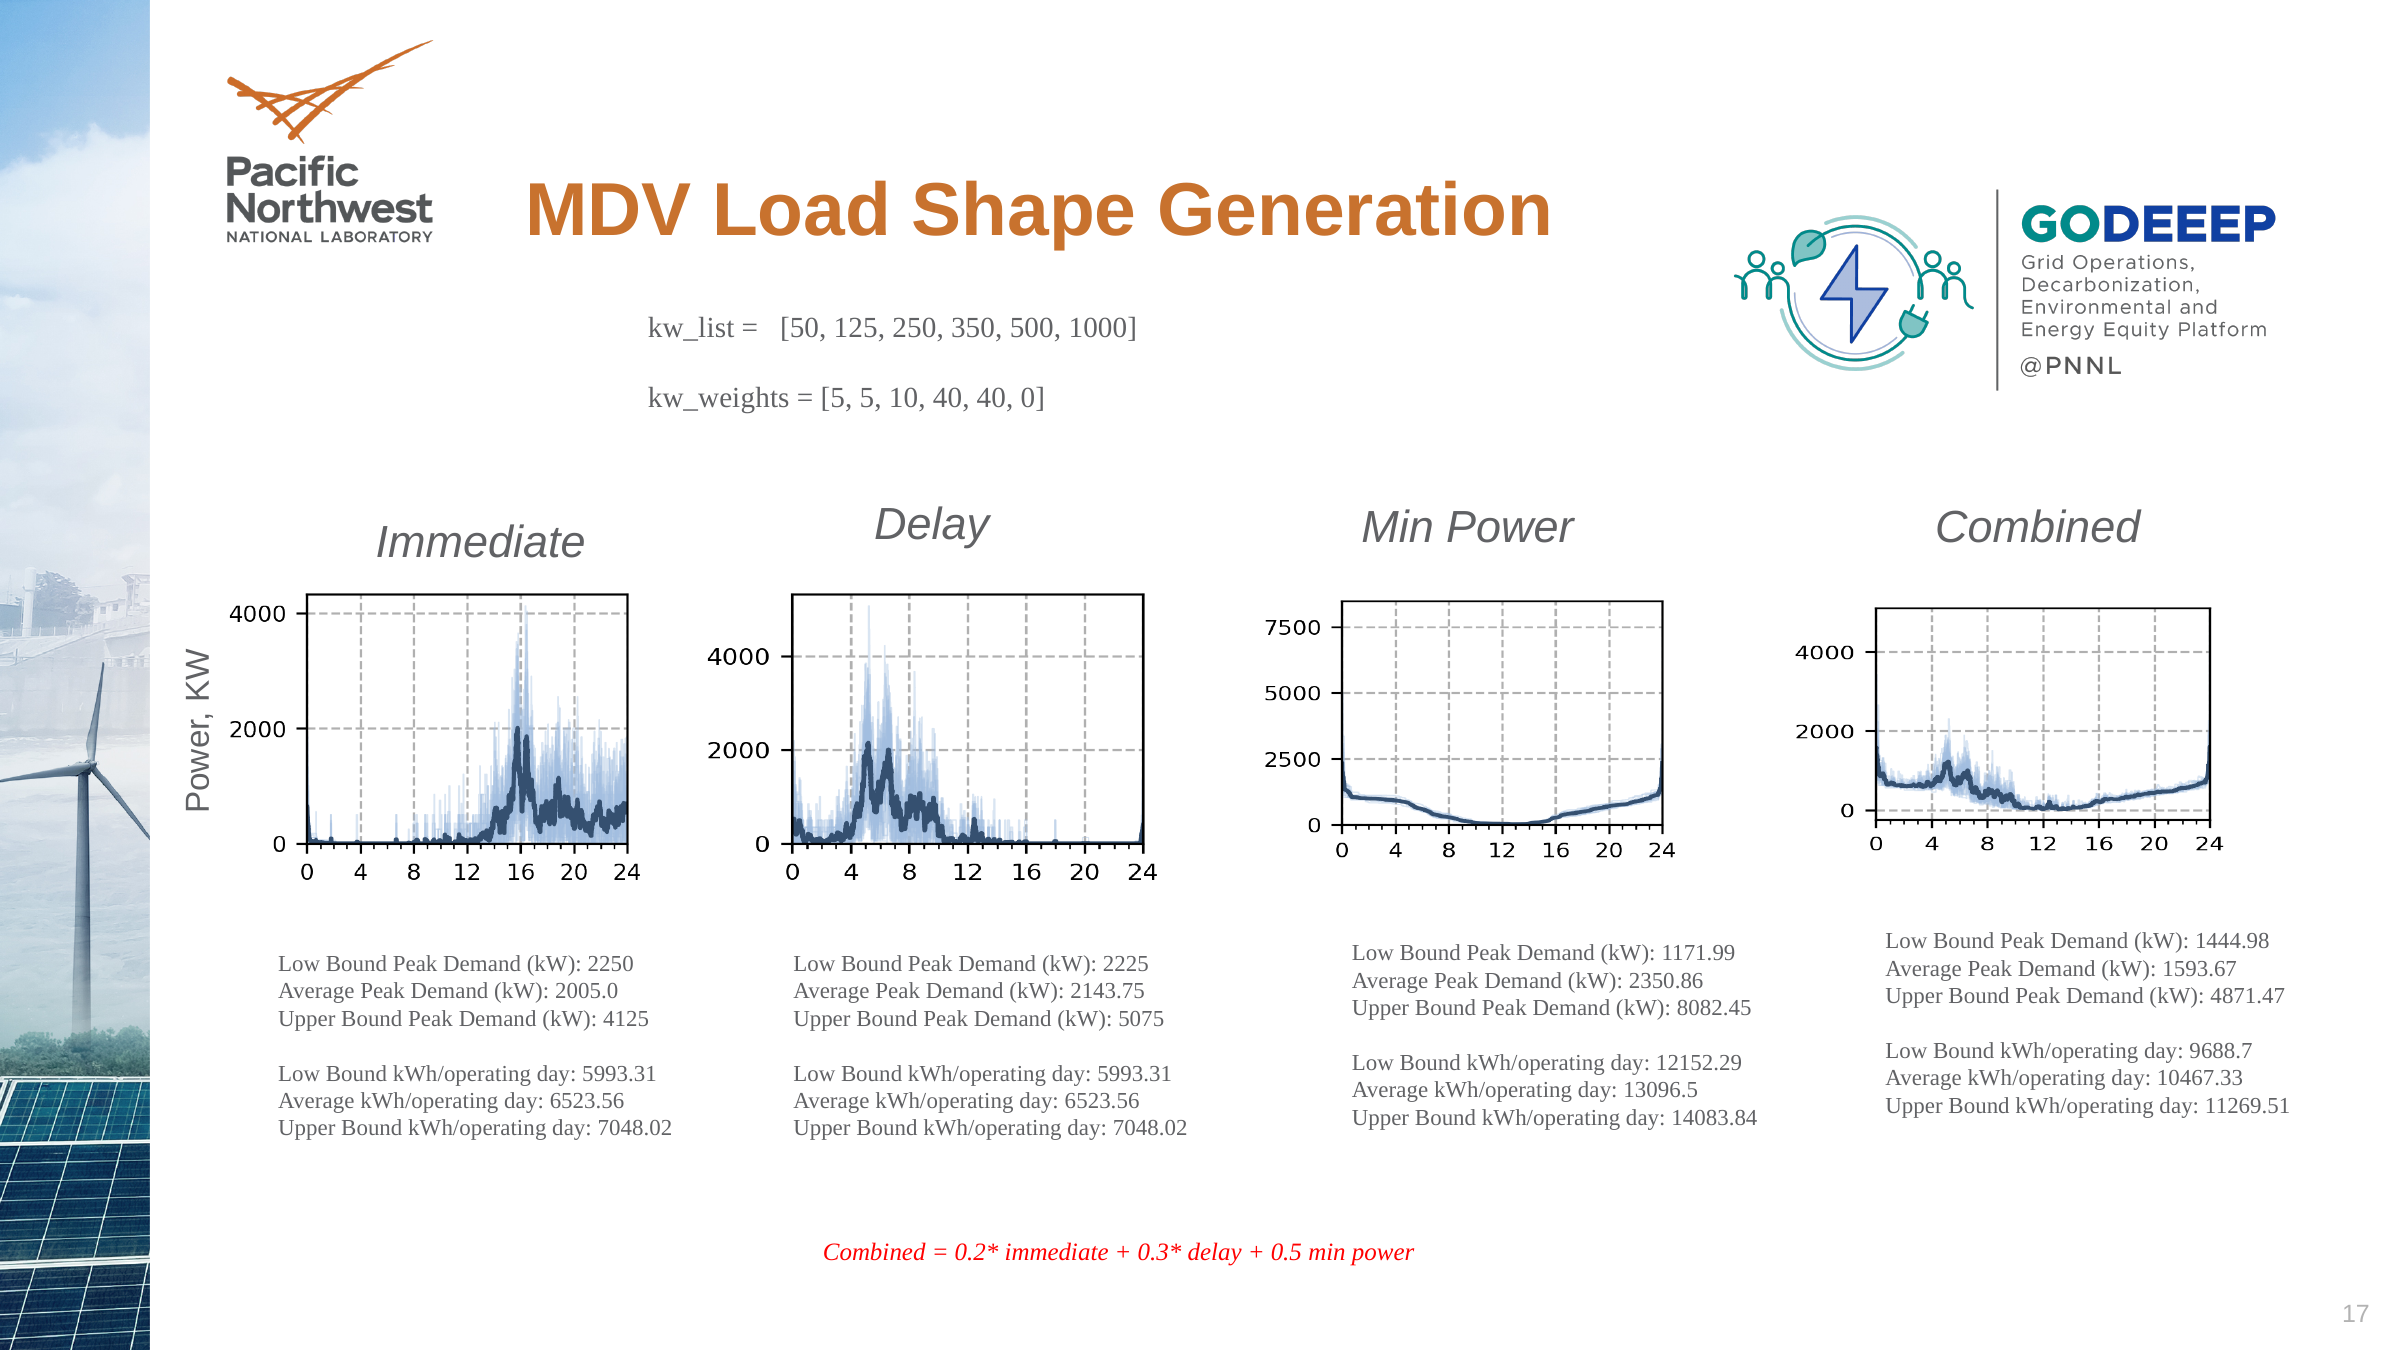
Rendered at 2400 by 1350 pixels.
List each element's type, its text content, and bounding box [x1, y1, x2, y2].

text_box kw_list = [50, 125, 250, 350, 500, 1000] kw_weights = [5, 5, 10, 40, 40, 0] [633, 301, 1181, 421]
picture [206, 574, 662, 904]
text_box Low Bound Peak Demand (kW): 1444.98 Average Peak Demand (kW): 1593.67 Upper Bound Peak Demand (kW): 4871.47 Low Bound kWh/operating day: 9688.7 Average kWh/operating day: 10467.33 Upper Bound kWh/operating day: 11269.51 [1870, 918, 2325, 1126]
text_box Immediate [360, 505, 607, 574]
text_box Low Bound Peak Demand (kW): 2250 Average Peak Demand (kW): 2005.0 Upper Bound Peak Demand (kW): 4125 Low Bound kWh/operating day: 5993.31 Average kWh/operating day: 6523.56 Upper Bound kWh/operating day: 7048.02 [263, 940, 718, 1148]
text_box Low Bound Peak Demand (kW): 1171.99 Average Peak Demand (kW): 2350.86 Upper Bound Peak Demand (kW): 8082.45 Low Bound kWh/operating day: 12152.29 Average kWh/operating day: 13096.5 Upper Bound kWh/operating day: 14083.84 [1337, 930, 1792, 1138]
picture [1694, 138, 2327, 441]
text_box Combined = 0.2* immediate + 0.3* delay + 0.5 min power [808, 1227, 1447, 1273]
text_box Delay [859, 487, 1105, 556]
picture [1242, 583, 1697, 879]
text_box Power, KW [168, 634, 206, 829]
picture [683, 574, 1181, 904]
slide_number 17 [2295, 1275, 2370, 1350]
title MDV Load Shape Generation [525, 44, 2325, 260]
text_box Combined [1920, 489, 2166, 559]
picture [225, 38, 435, 244]
picture [0, 0, 149, 1350]
text_box Low Bound Peak Demand (kW): 2225 Average Peak Demand (kW): 2143.75 Upper Bound Peak Demand (kW): 5075 Low Bound kWh/operating day: 5993.31 Average kWh/operating day: 6523.56 Upper Bound kWh/operating day: 7048.02 [778, 940, 1233, 1148]
picture [1772, 591, 2246, 871]
text_box Min Power [1346, 490, 1592, 560]
